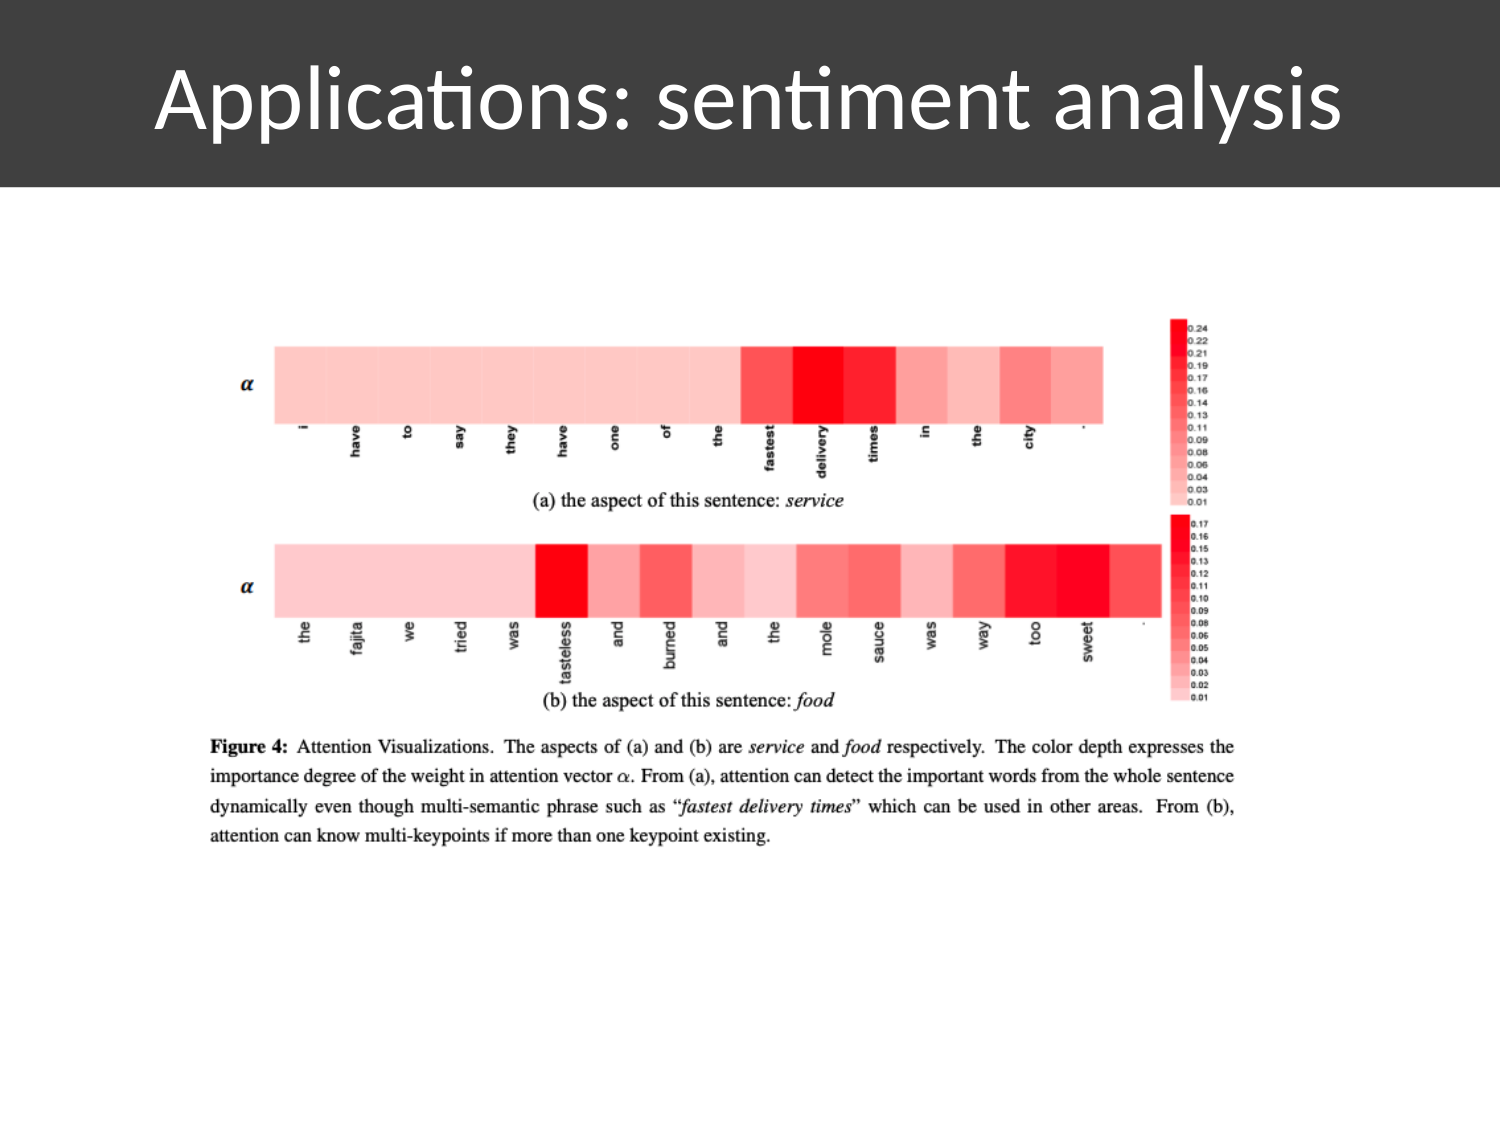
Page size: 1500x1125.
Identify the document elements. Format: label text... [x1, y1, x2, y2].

title Applications: sentiment analysis [0, 0, 1500, 188]
picture [180, 299, 1256, 859]
